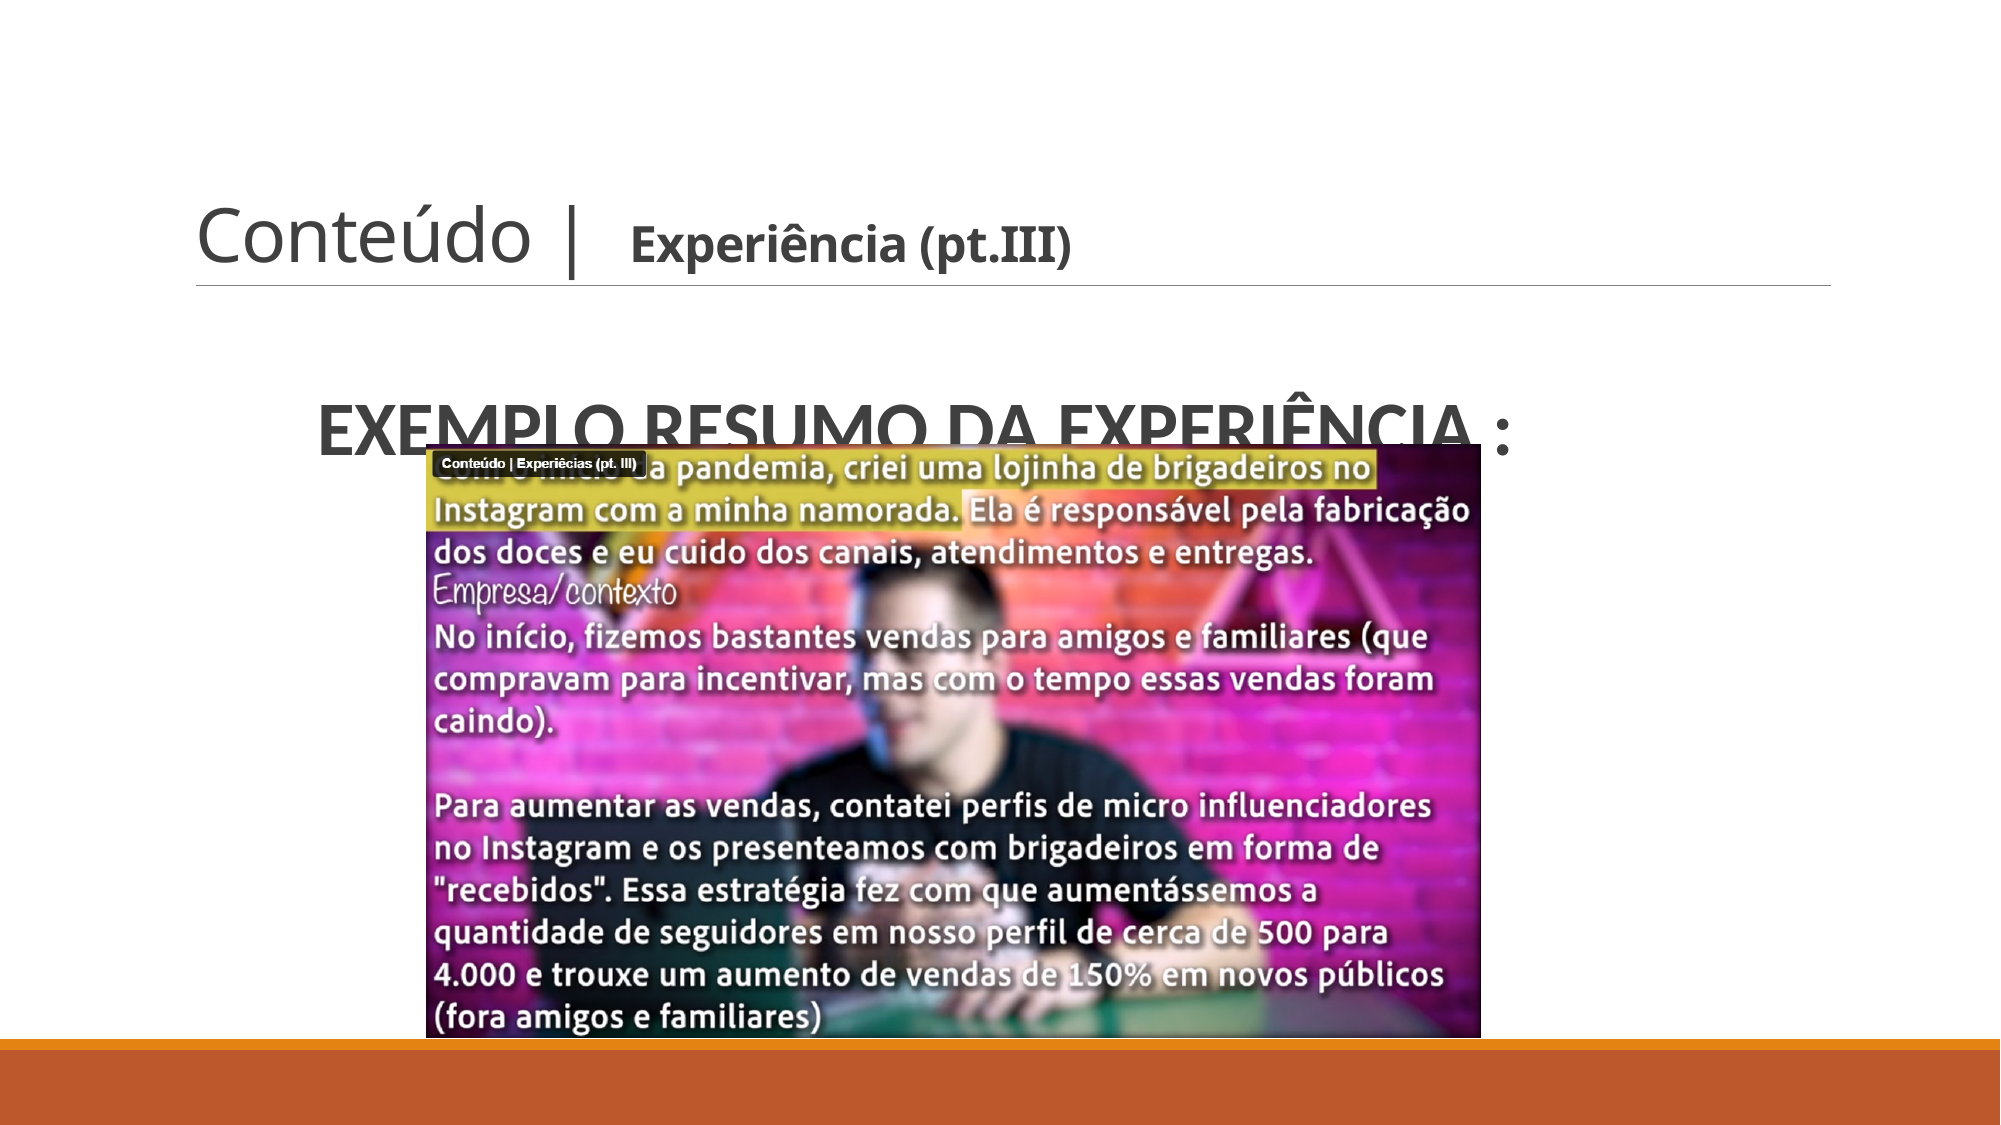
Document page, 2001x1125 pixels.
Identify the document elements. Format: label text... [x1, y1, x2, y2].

picture [425, 444, 1481, 1038]
title Conteúdo | Experiência (pt.III) [180, 47, 1830, 285]
list EXEMPLO RESUMO DA EXPERIÊNCIA : [0, 307, 1753, 996]
